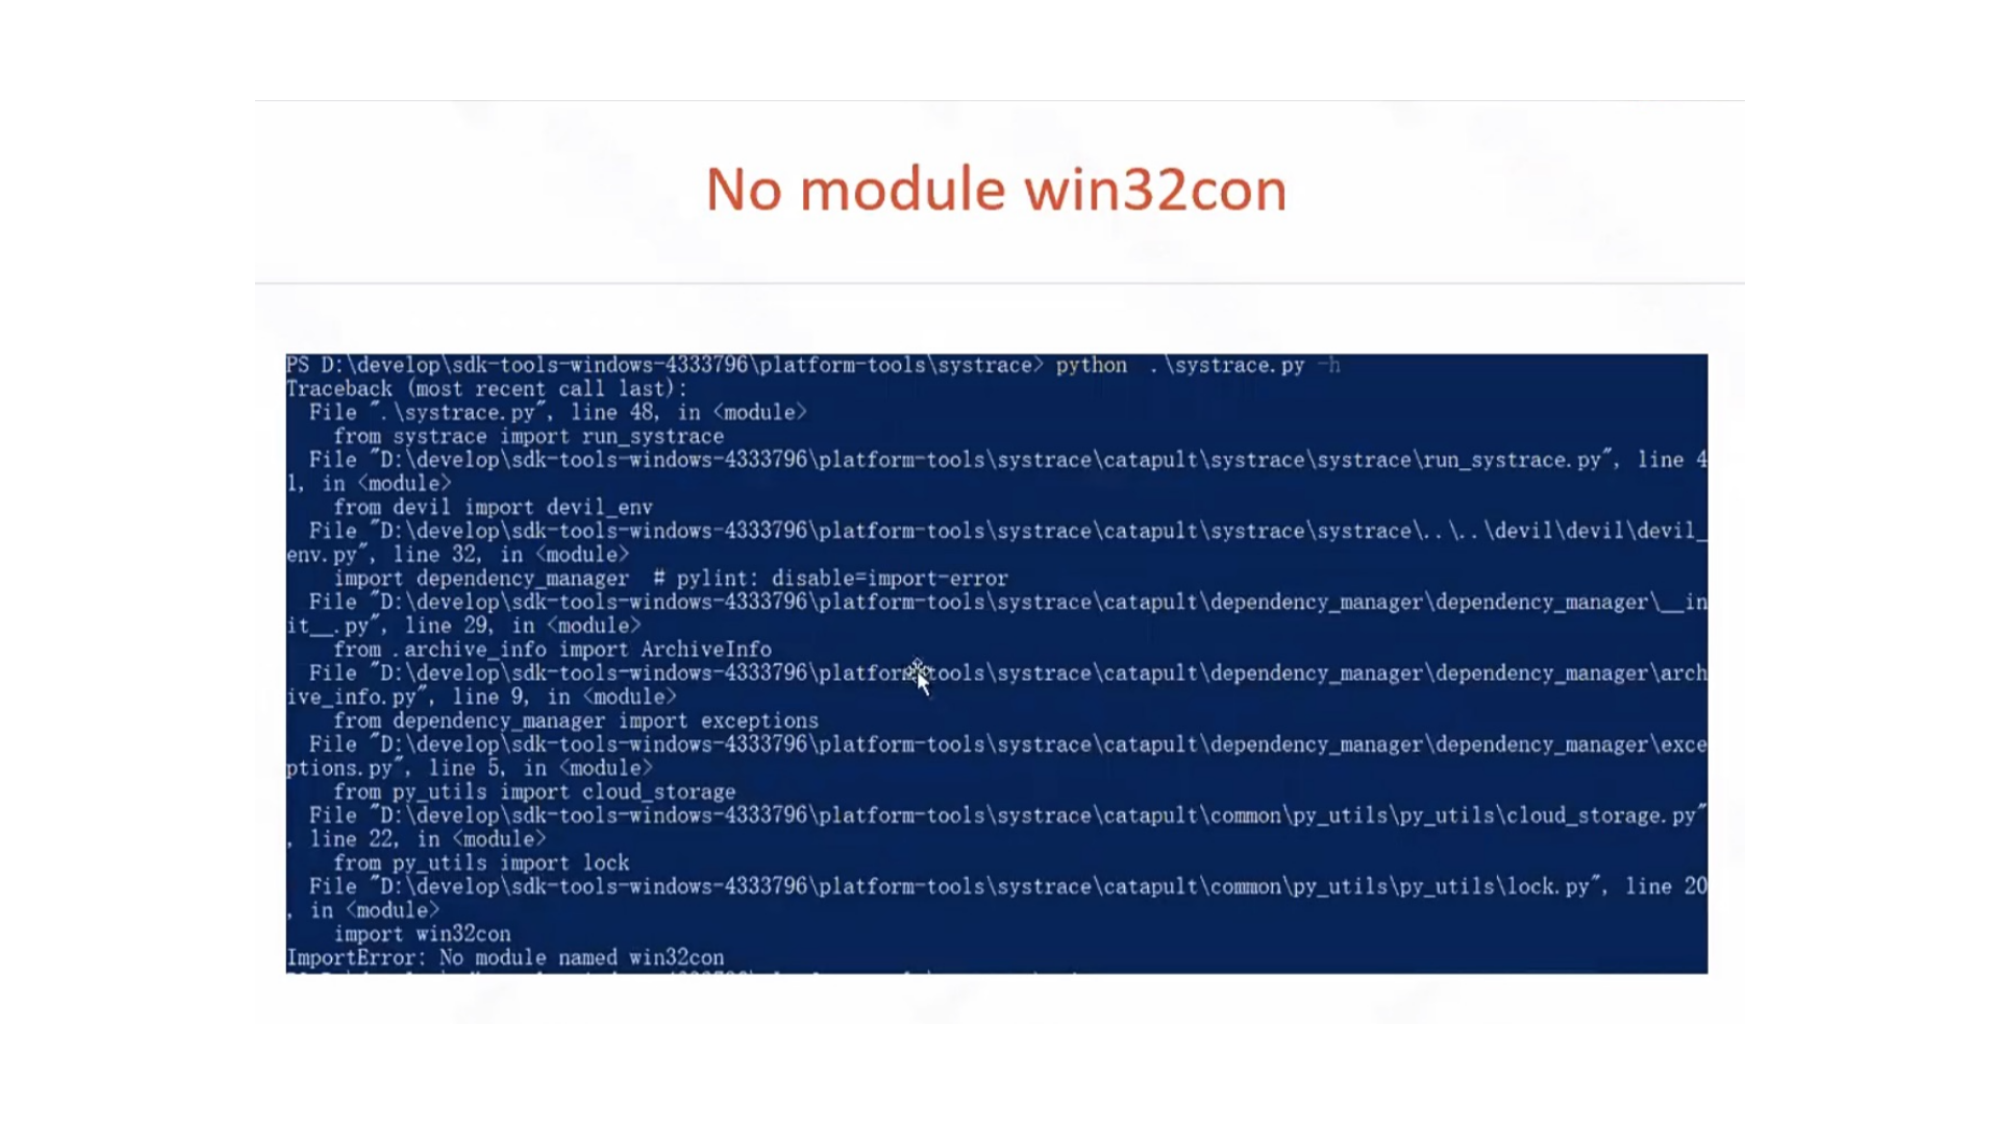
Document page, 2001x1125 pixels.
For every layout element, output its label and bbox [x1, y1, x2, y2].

picture [255, 100, 1745, 1024]
